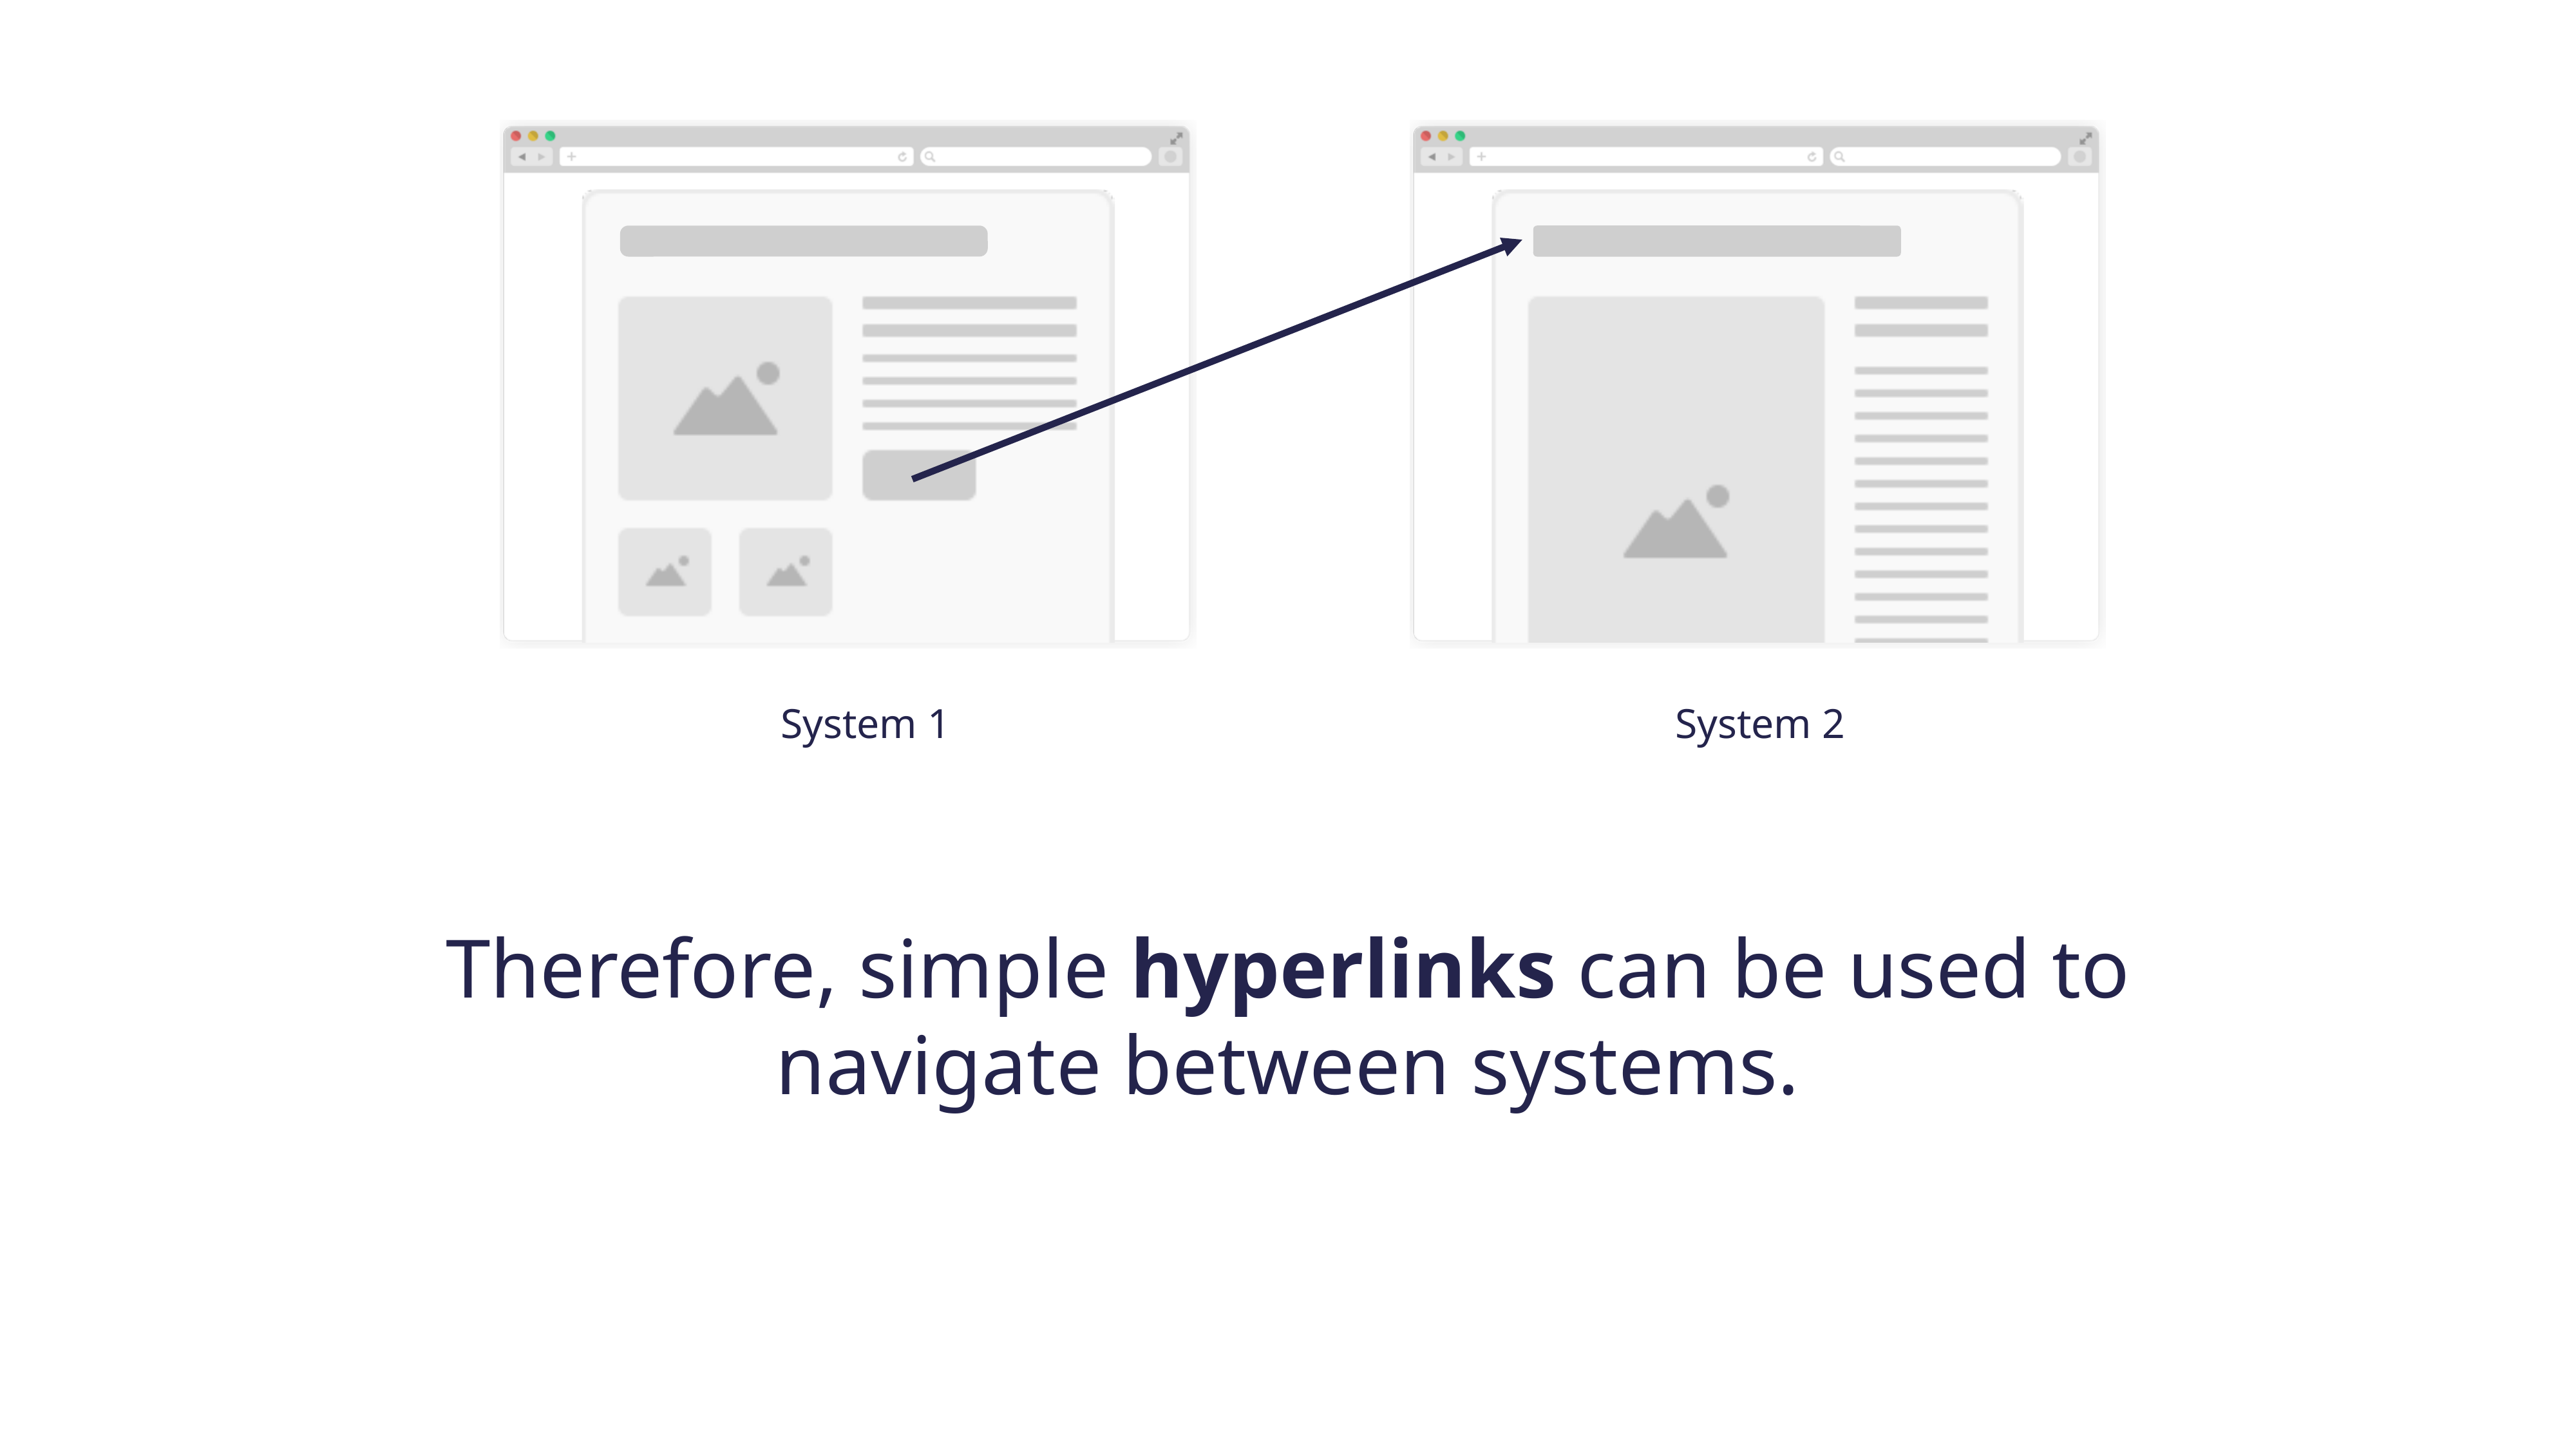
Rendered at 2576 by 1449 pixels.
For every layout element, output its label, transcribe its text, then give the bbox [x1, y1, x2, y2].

picture [1409, 120, 2107, 649]
picture [500, 120, 1197, 649]
text_box System 2 [1669, 692, 1852, 752]
list Therefore, simple hyperlinks can be used to navigate between systems. [417, 802, 2159, 1226]
text_box System 1 [775, 692, 957, 752]
